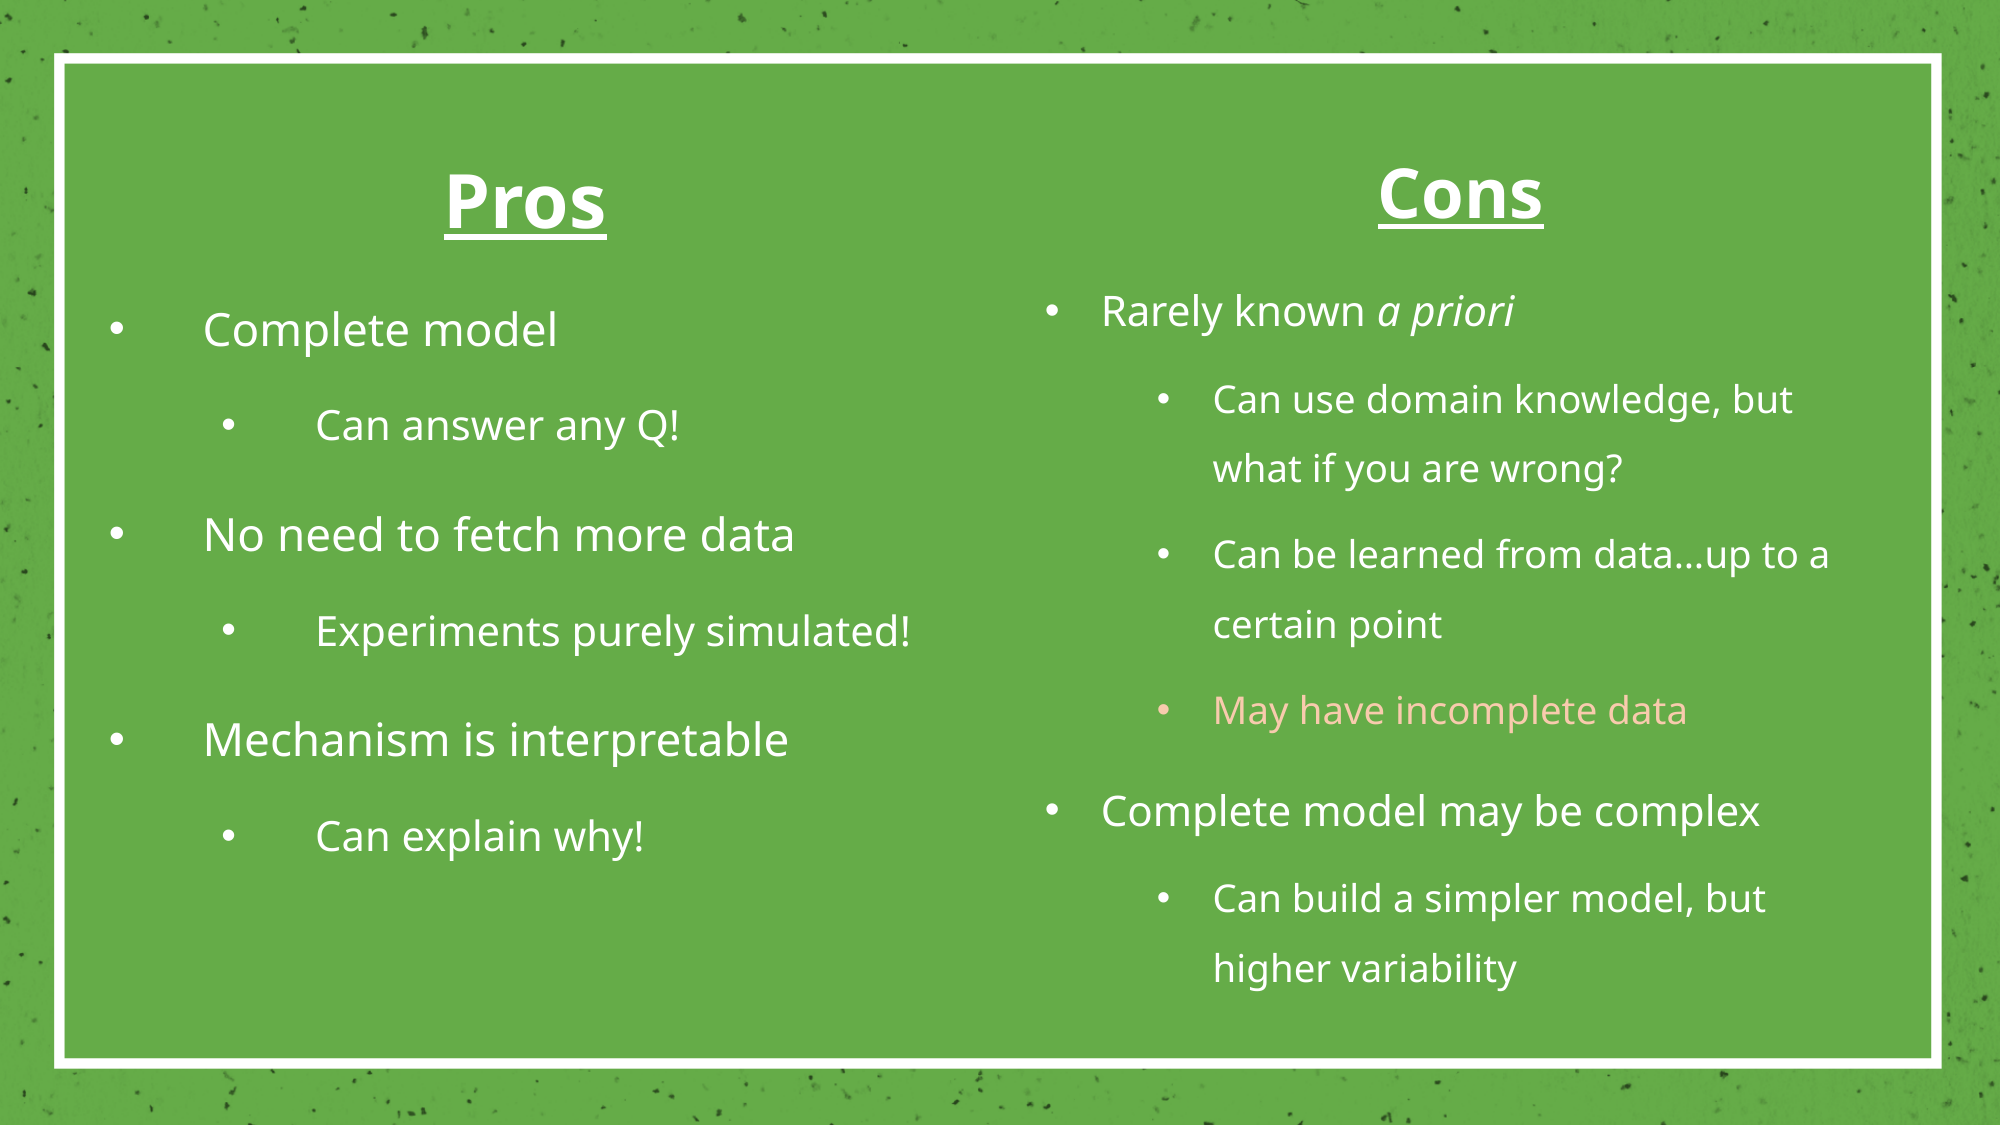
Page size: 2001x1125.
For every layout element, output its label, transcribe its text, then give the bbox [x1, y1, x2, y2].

list Pros Complete model Can answer any Q! No need to fetch more data Experiments purely simulated! Mechanism is interpretable Can explain why! [94, 101, 957, 998]
list Cons Rarely known a priori Can use domain knowledge, but what if you are wrong? Can be learned from data…up to a certain point May have incomplete data Complete model may be complex Can build a simpler model, but higher variability [1029, 101, 1893, 998]
picture [0, 0, 2000, 1125]
